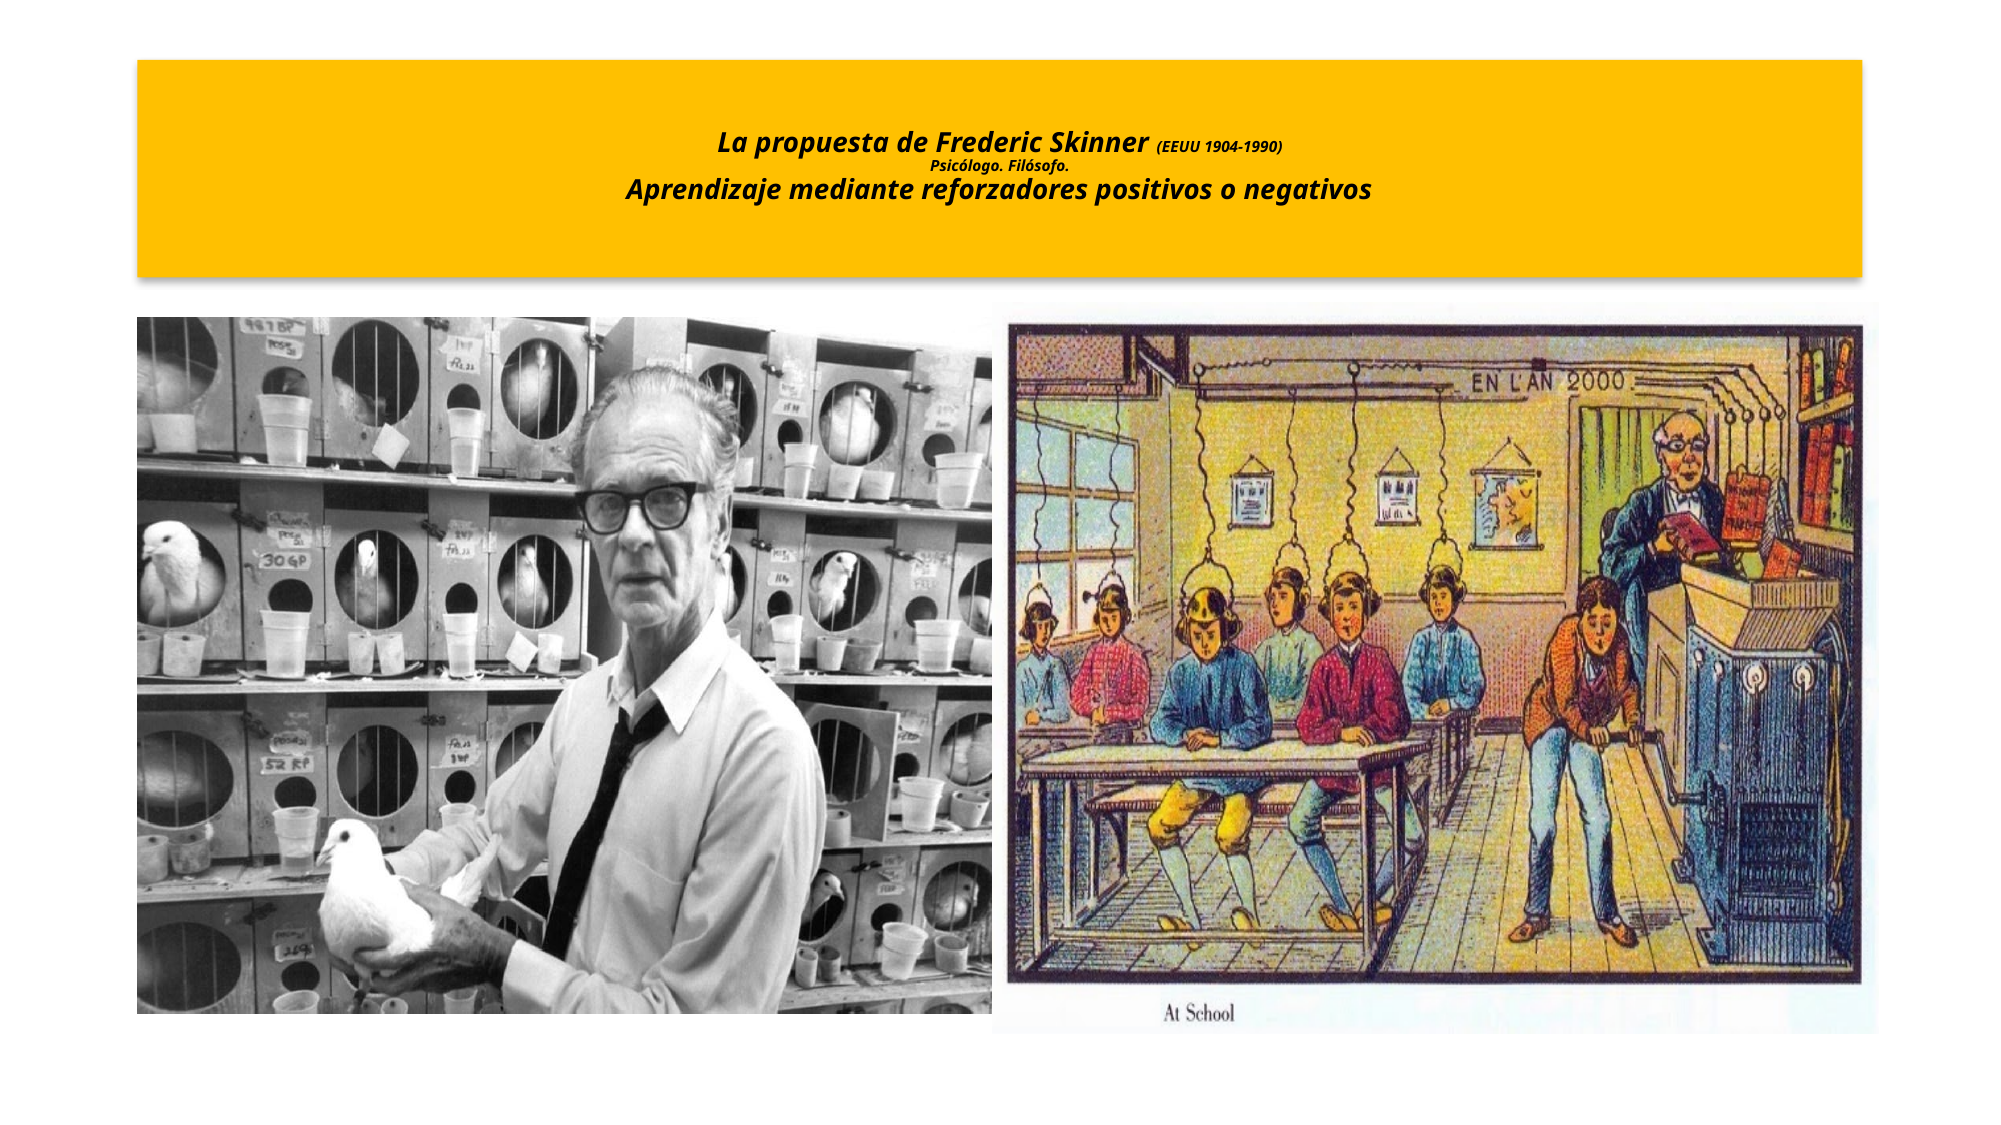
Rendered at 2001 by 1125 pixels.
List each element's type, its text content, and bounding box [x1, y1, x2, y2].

picture [137, 302, 1879, 1034]
title La propuesta de Frederic Skinner (EEUU 1904-1990) Psicólogo. Filósofo. Aprendizaje mediante reforzadores positivos o negativos [137, 59, 1863, 278]
